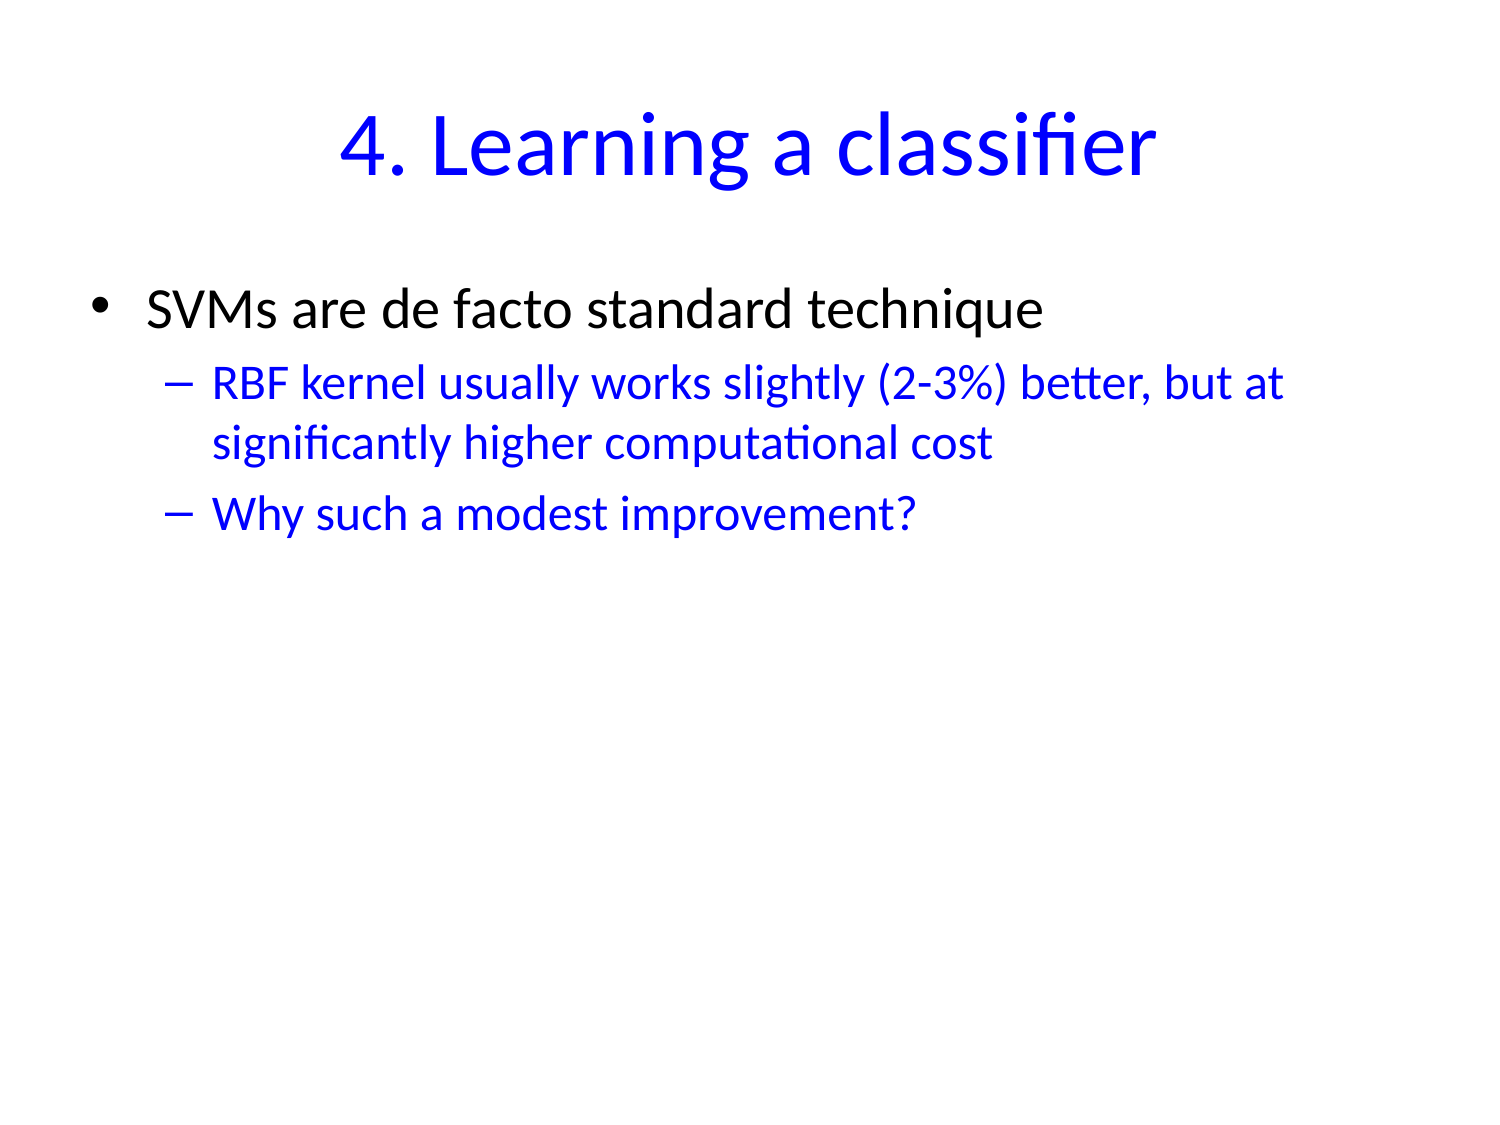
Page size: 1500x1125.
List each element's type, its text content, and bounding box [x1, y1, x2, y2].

title 4. Learning a classifier [74, 44, 1426, 233]
list SVMs are de facto standard technique RBF kernel usually works slightly (2-3%) better, but at significantly higher computational cost Why such a modest improvement? [74, 262, 1426, 1096]
